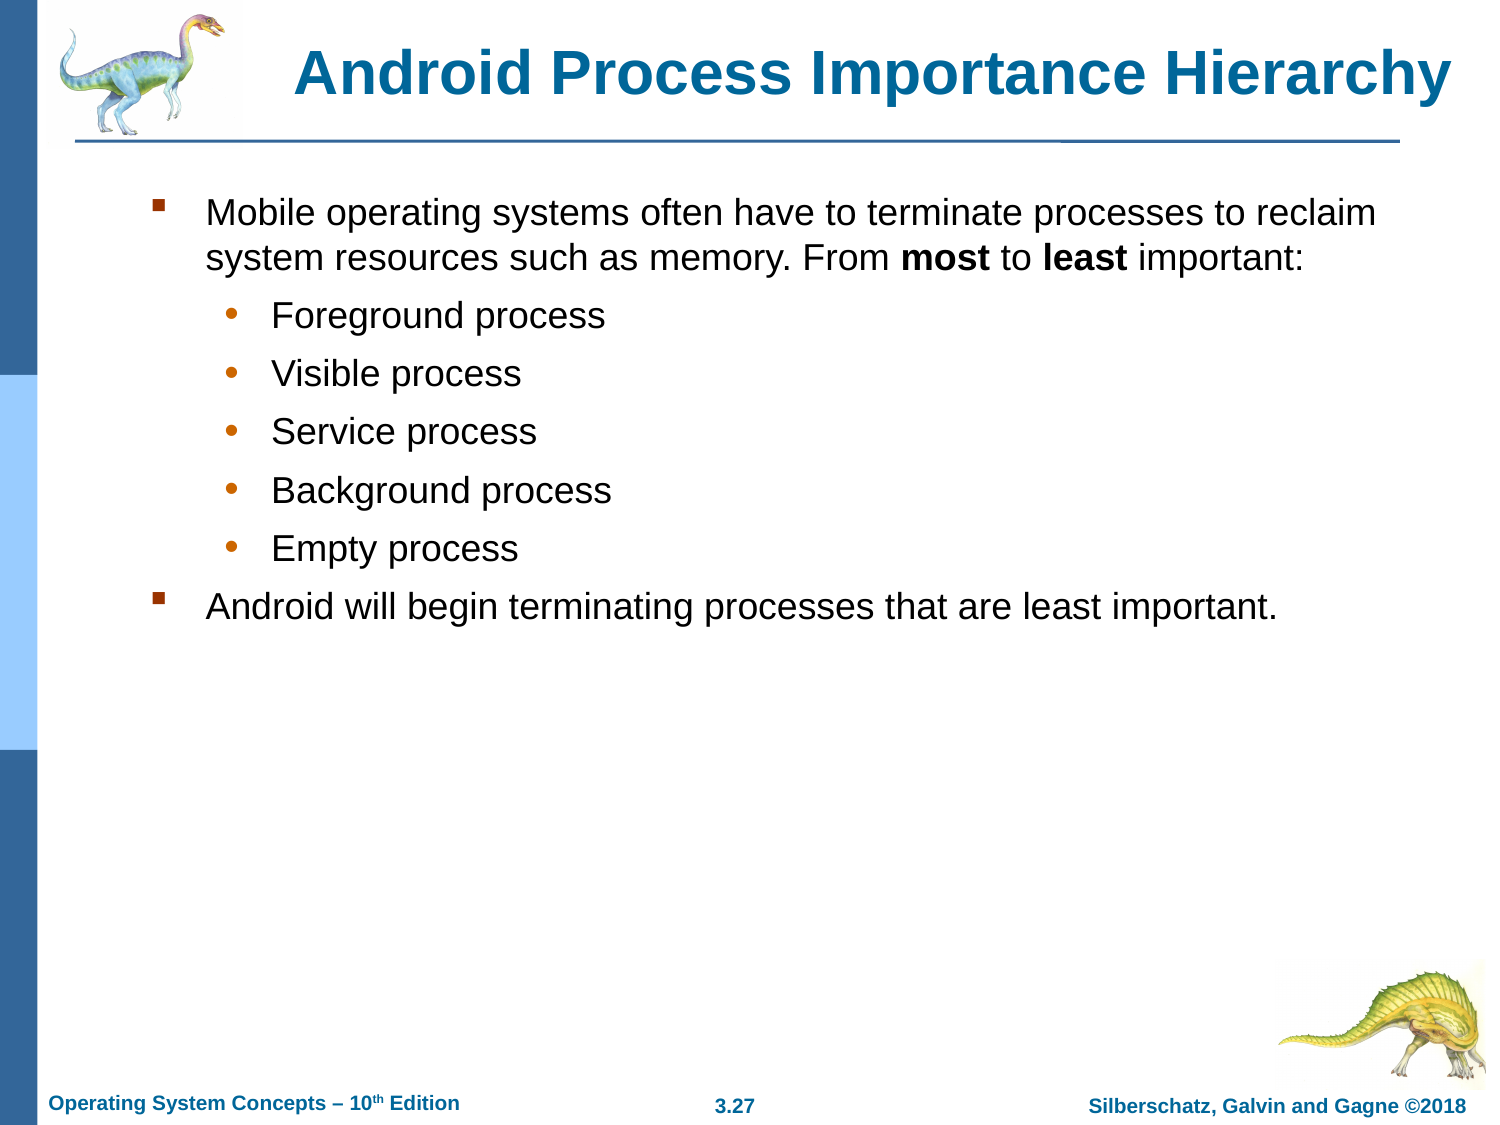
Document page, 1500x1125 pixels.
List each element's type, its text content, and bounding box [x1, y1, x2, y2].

list Mobile operating systems often have to terminate processes to reclaim system resources such as memory. From most to least important: Foreground process Visible process Service process Background process Empty process Android will begin terminating processes that are least important. [134, 180, 1405, 924]
title Android Process Importance Hierarchy [238, 19, 1500, 115]
picture [1275, 959, 1486, 1090]
picture [46, 0, 243, 149]
